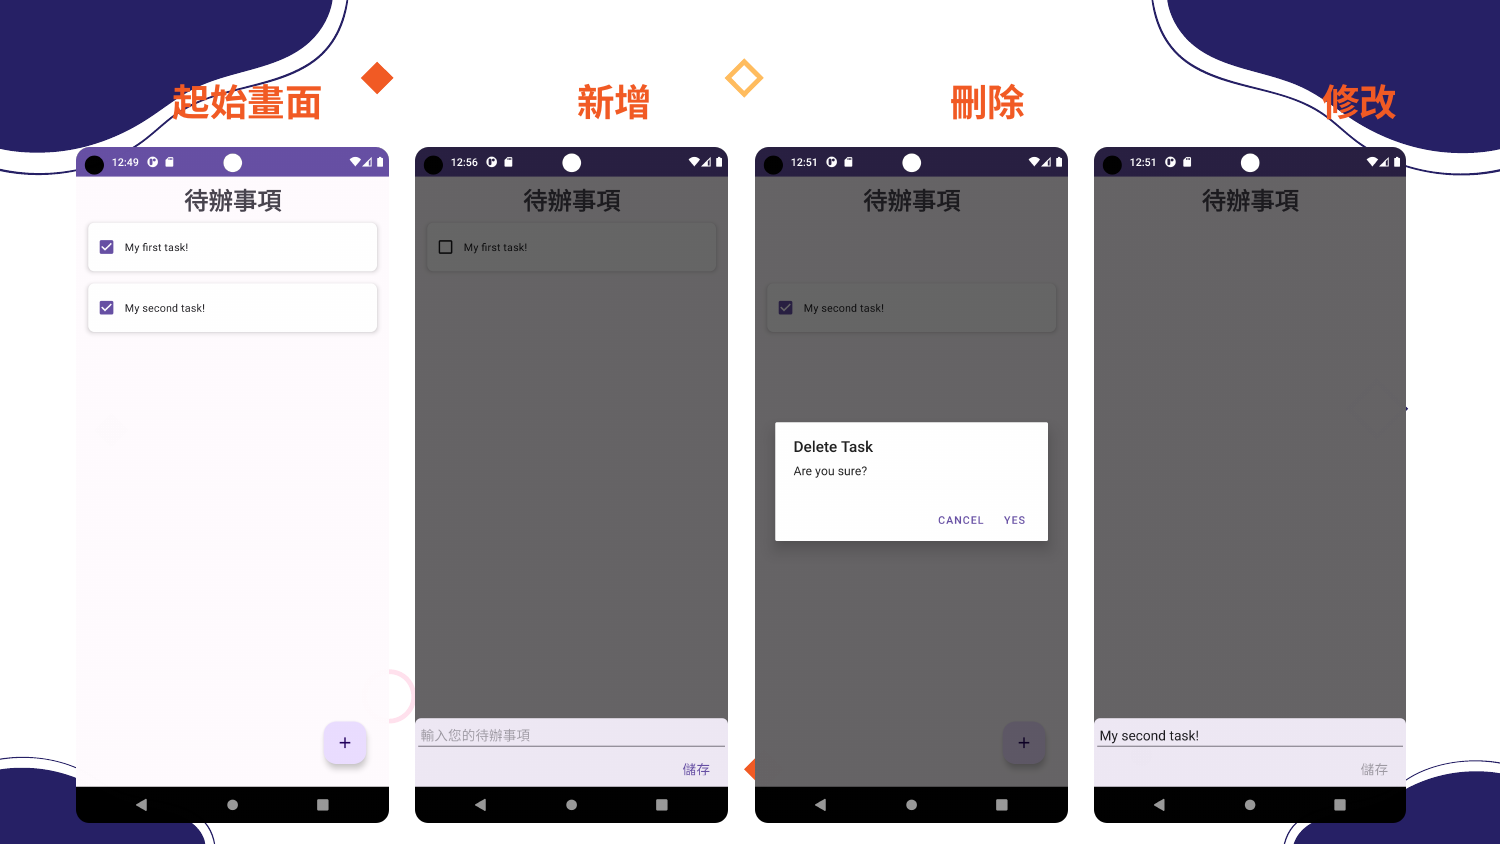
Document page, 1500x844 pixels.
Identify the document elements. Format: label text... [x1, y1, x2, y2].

picture [1094, 147, 1407, 823]
picture [76, 147, 389, 823]
title 起始畫面 新增 刪除 修改 [114, 64, 1432, 128]
picture [415, 147, 728, 824]
picture [755, 147, 1068, 823]
